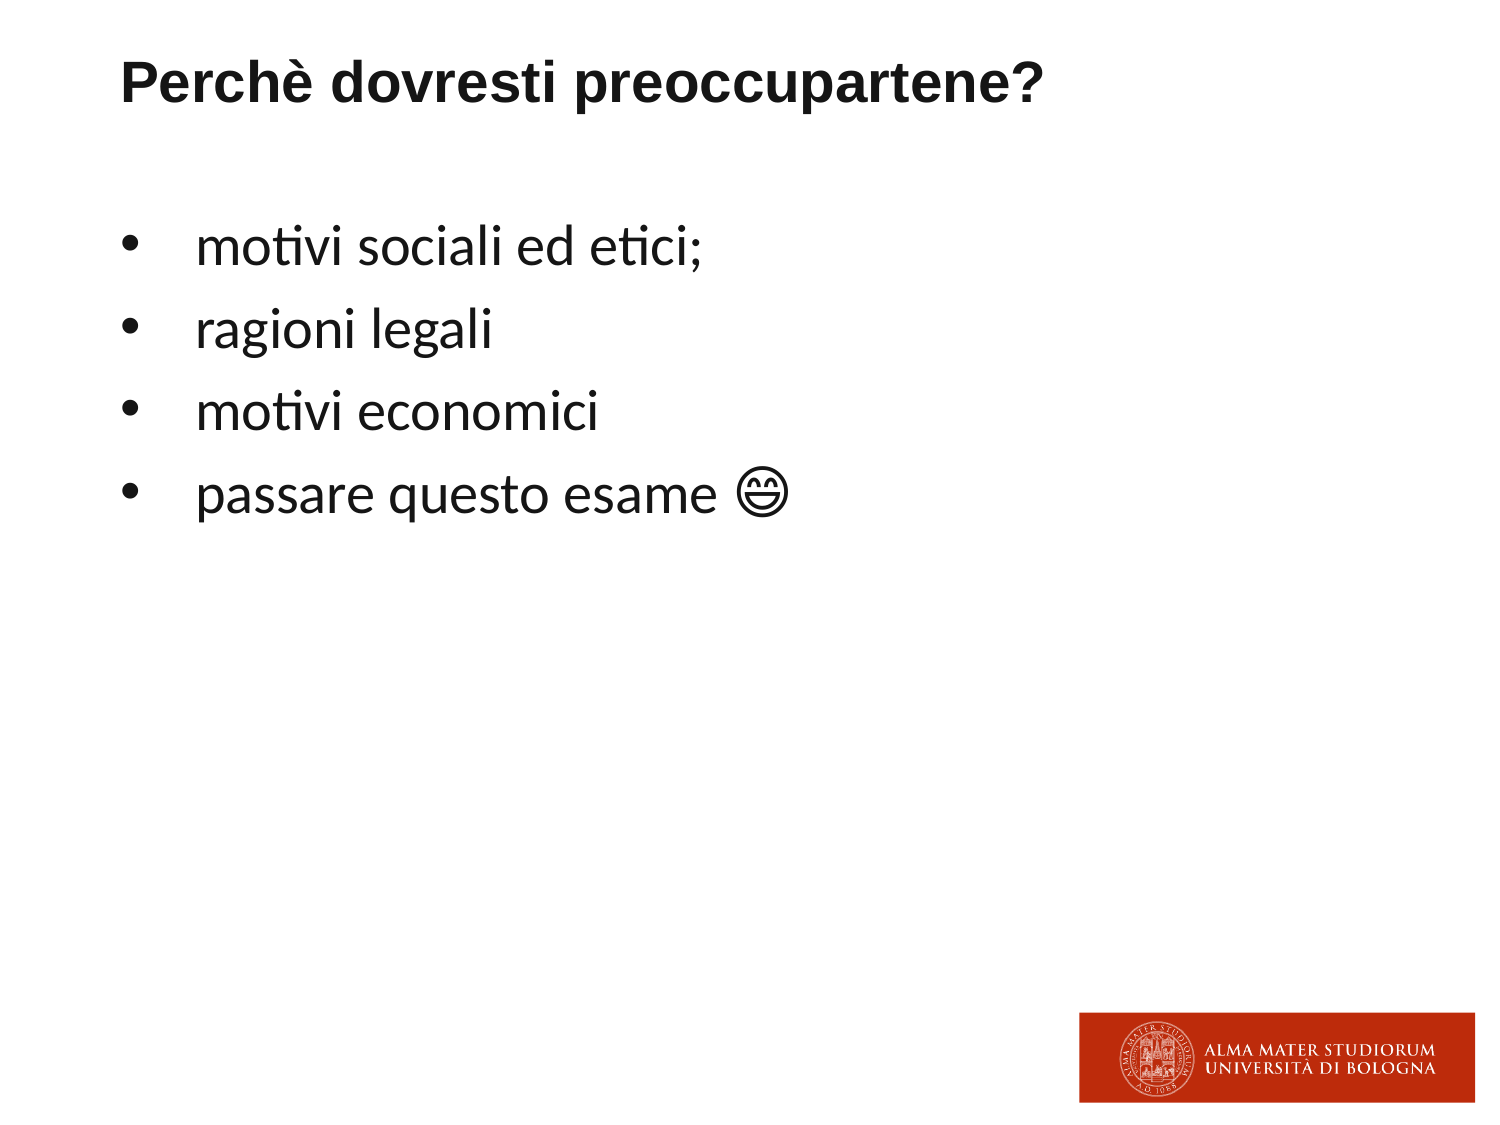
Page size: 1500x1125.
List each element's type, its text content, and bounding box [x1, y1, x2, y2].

title Perchè dovresti preoccupartene? [111, 0, 1463, 176]
list motivi sociali ed etici; ragioni legali motivi economici passare questo esame 😄 [111, 199, 1463, 1001]
picture [1112, 1014, 1442, 1102]
